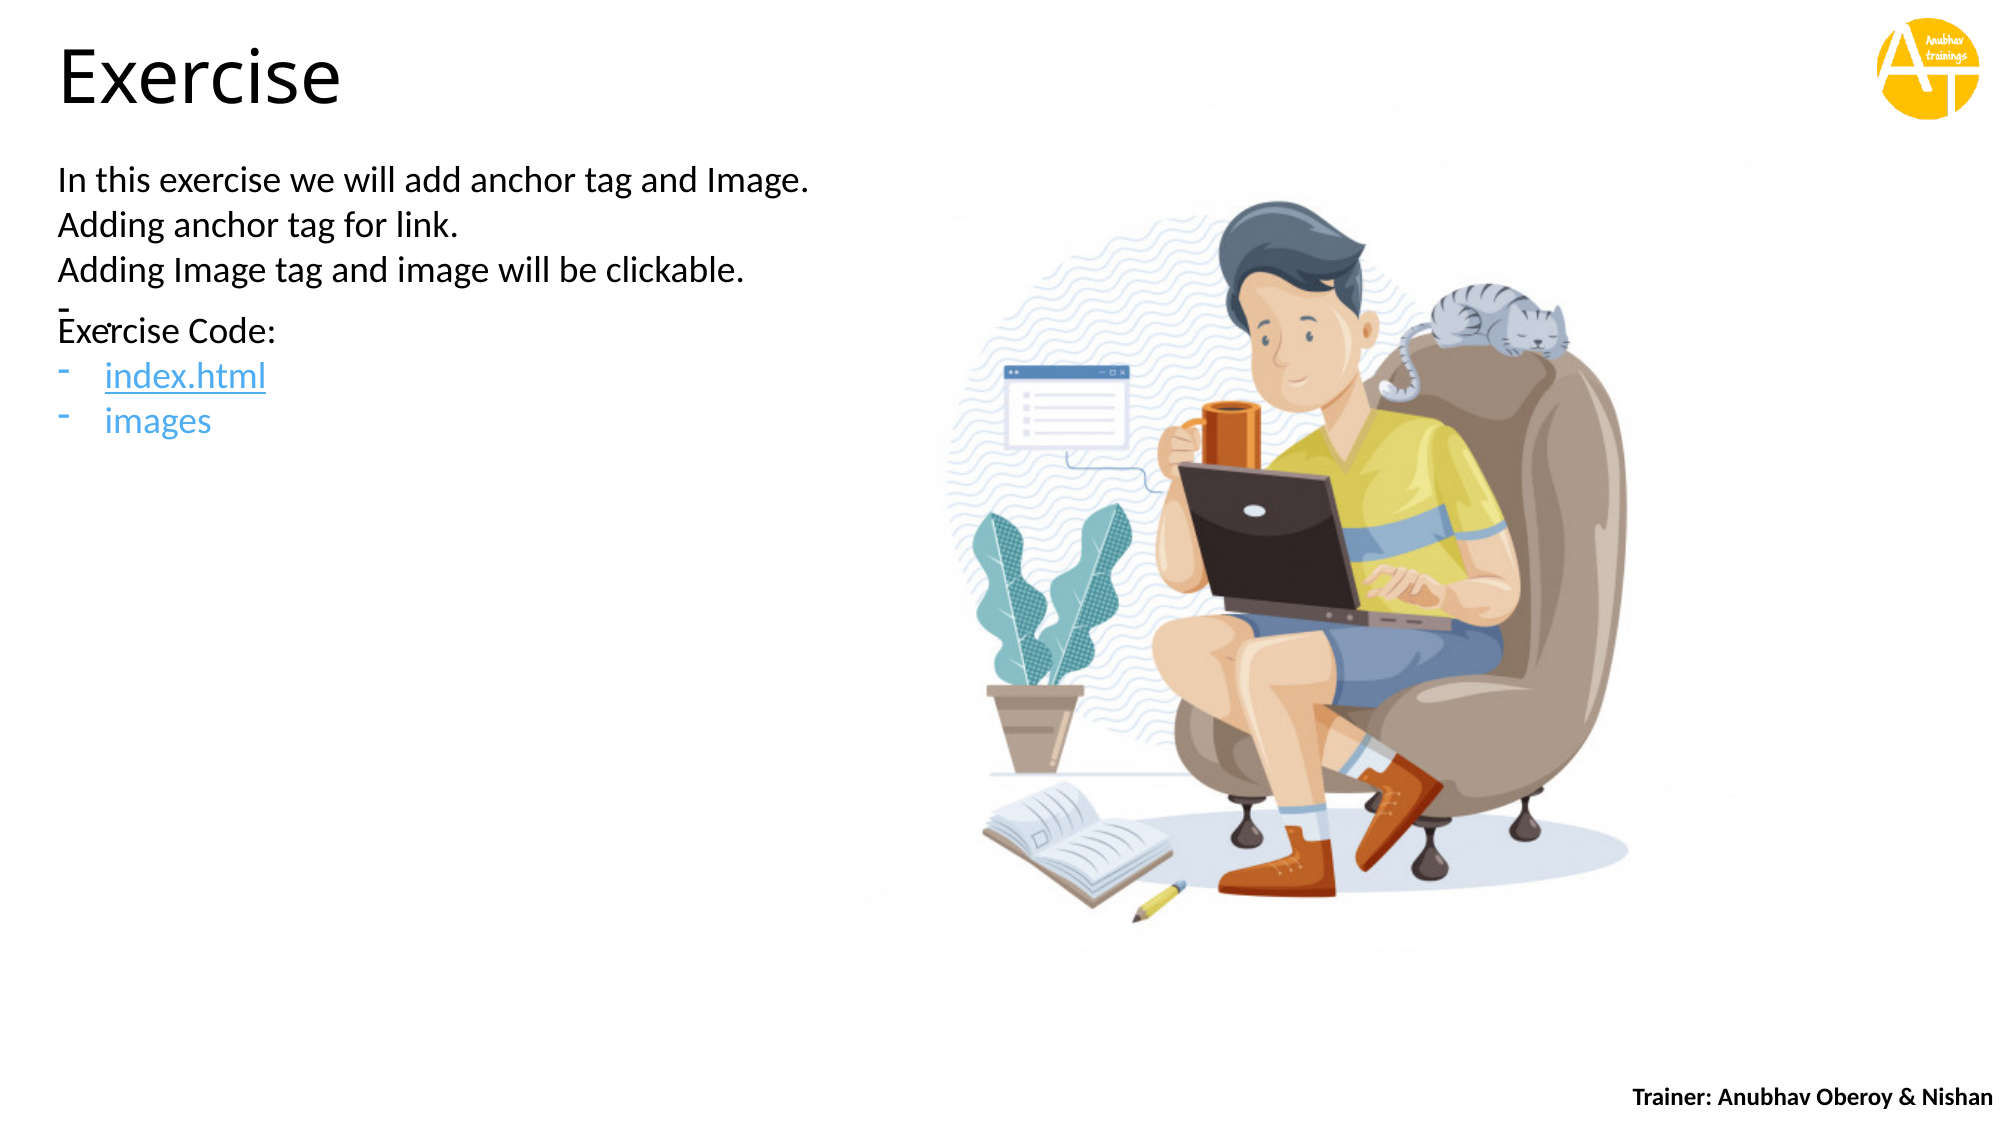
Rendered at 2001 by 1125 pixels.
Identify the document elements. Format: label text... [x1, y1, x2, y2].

picture [824, 99, 1752, 1026]
text_box Exercise Code: index.html images [42, 298, 578, 449]
picture [1866, 11, 1985, 128]
footer Trainer: Anubhav Oberoy & Nishan [1601, 1083, 2000, 1108]
text_box In this exercise we will add anchor tag and Image. Adding anchor tag for link. Adding Image tag and image will be clickable. . [42, 147, 824, 343]
text_box Exercise [42, 30, 1896, 148]
